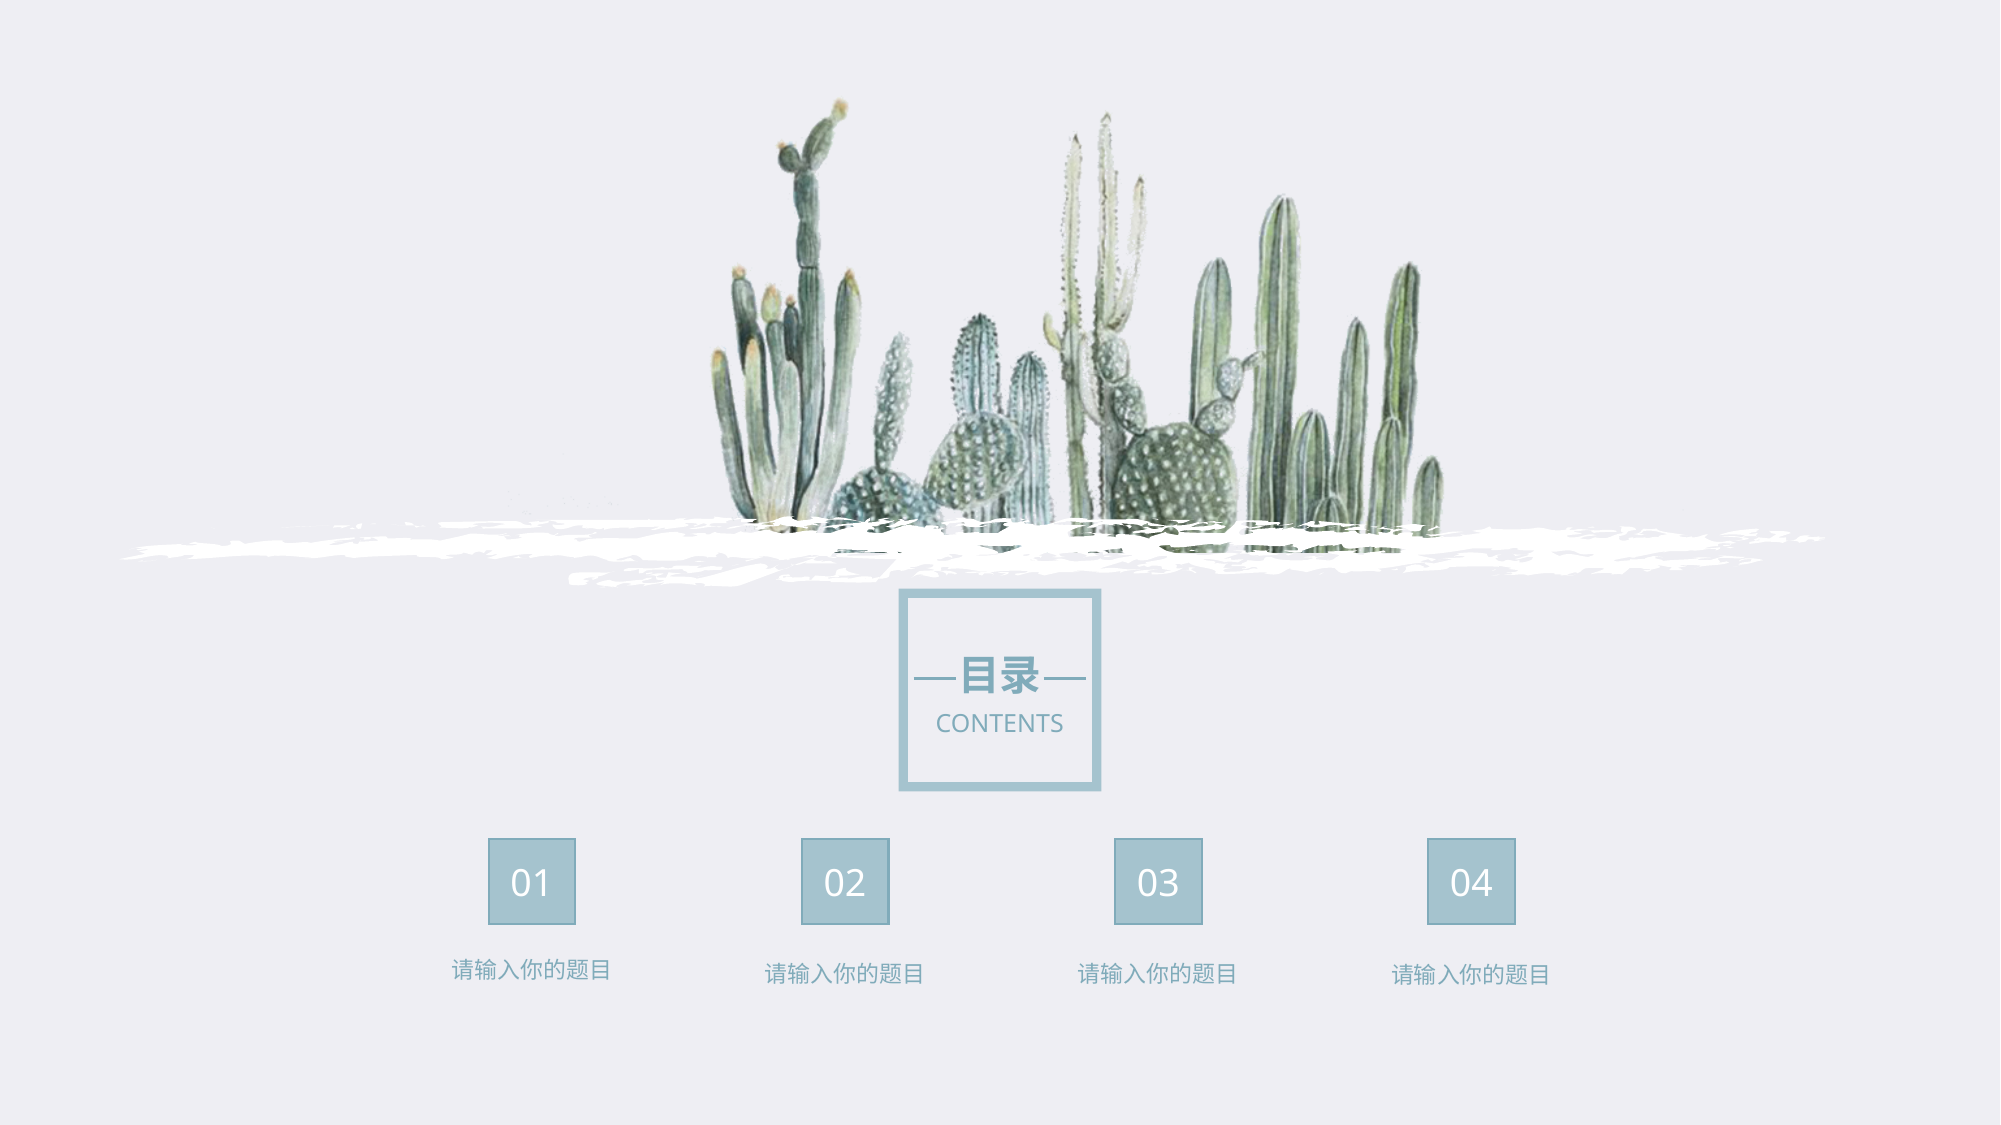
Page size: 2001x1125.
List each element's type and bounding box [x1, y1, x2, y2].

text_box [749, 838, 942, 996]
text_box [898, 588, 1102, 792]
text_box [1375, 838, 1568, 997]
text_box [435, 838, 629, 991]
picture [118, 0, 1826, 589]
text_box [1062, 838, 1255, 996]
